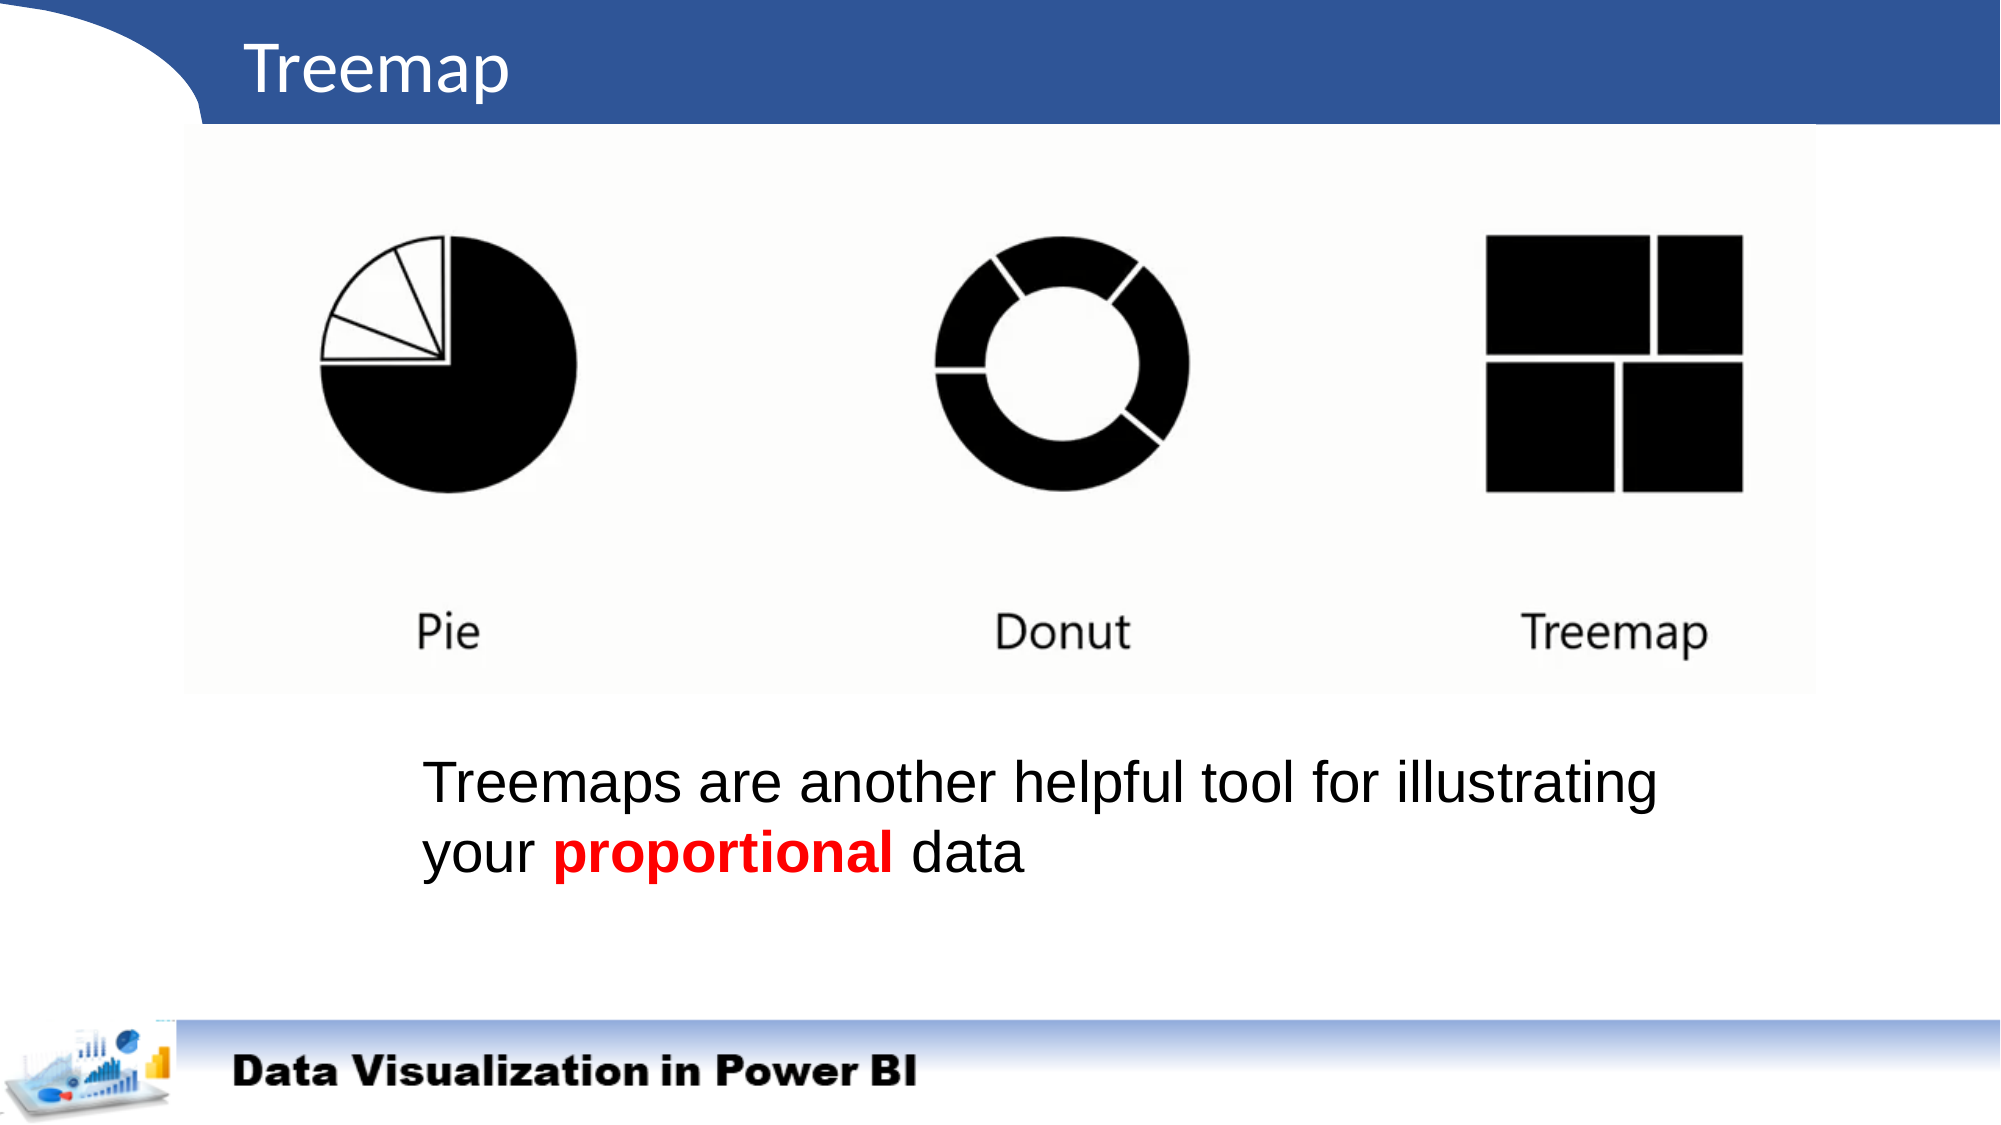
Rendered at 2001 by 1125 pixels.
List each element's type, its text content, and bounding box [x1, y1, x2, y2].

picture [0, 0, 2001, 1125]
text_box Treemap [0, 0, 2000, 126]
text_box Treemaps are another helpful tool for illustrating your proportional data [407, 737, 1779, 892]
